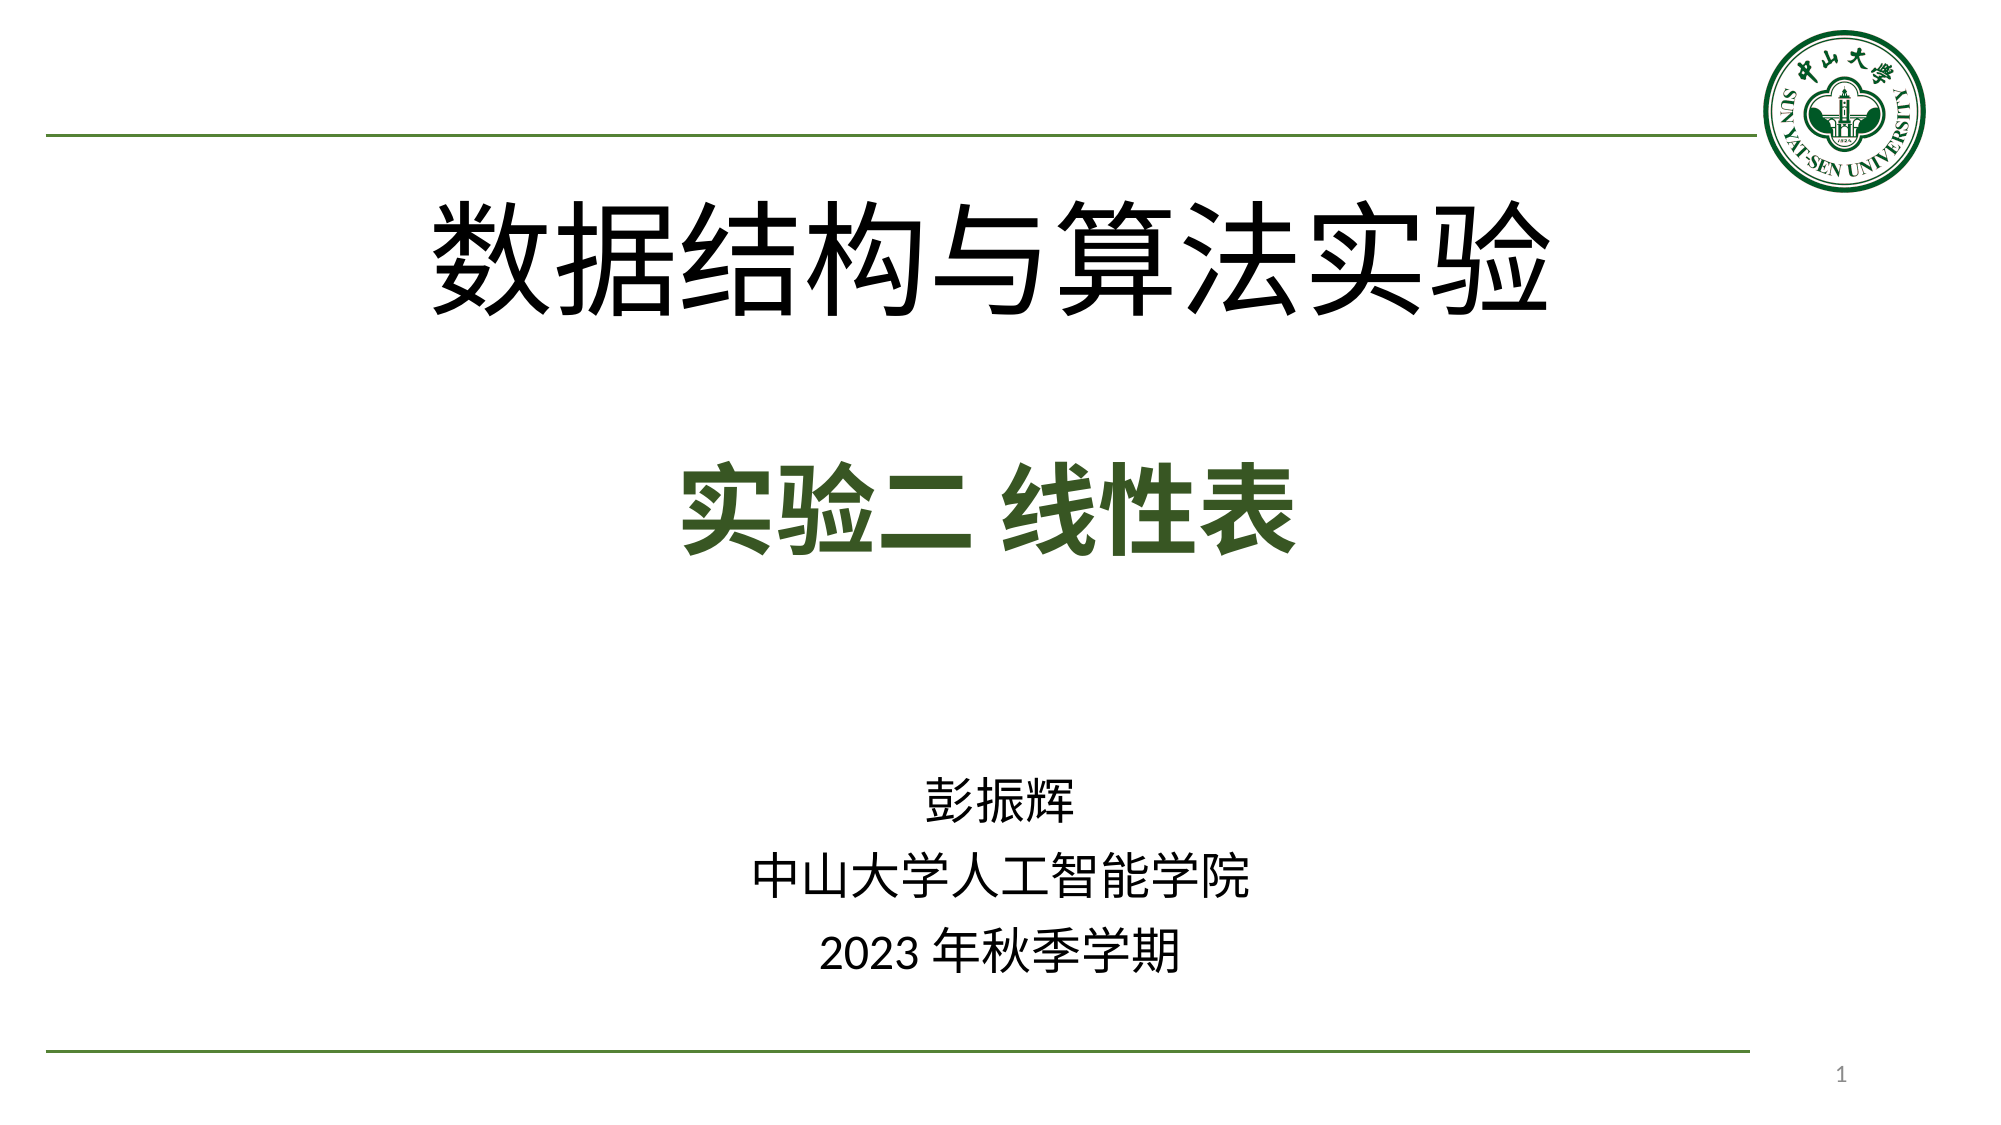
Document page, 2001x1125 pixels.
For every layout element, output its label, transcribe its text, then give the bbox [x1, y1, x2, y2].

text_box 实验二 线性表 [143, 439, 1832, 575]
slide_number 1 [1412, 1042, 1863, 1103]
subtitle 彭振辉 中山大学人工智能学院 2023年秋季学期 [249, 768, 1750, 1041]
title 数据结构与算法实验 [241, 156, 1742, 342]
picture [1763, 30, 1926, 193]
